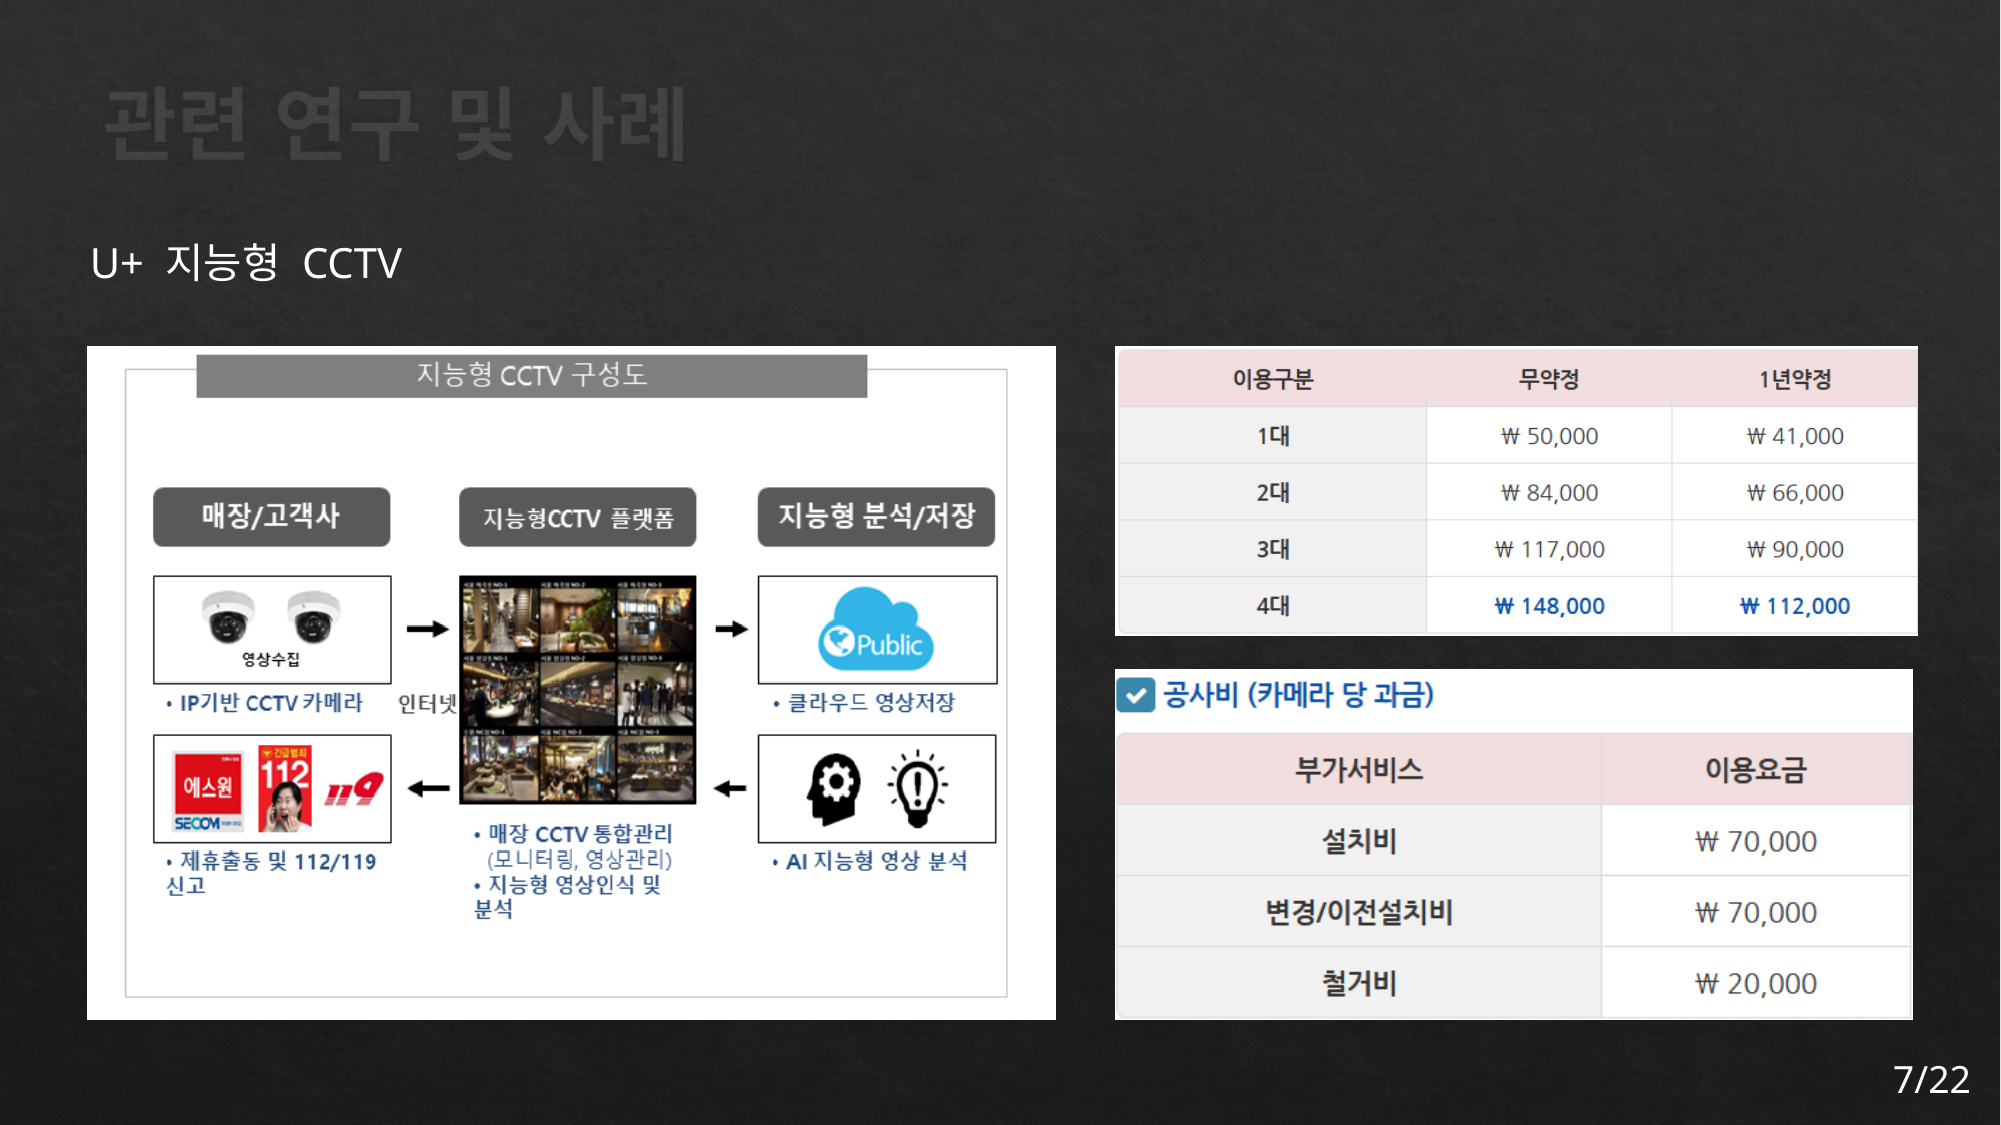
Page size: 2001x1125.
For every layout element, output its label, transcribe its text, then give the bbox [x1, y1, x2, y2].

title 관련 연구 및 사례 [87, 65, 1138, 179]
text_box U+ 지능형 CCTV [74, 229, 1918, 295]
picture [87, 346, 1056, 1021]
text_box 7/22 [1878, 1048, 2000, 1108]
picture [1115, 669, 1913, 1021]
picture [1115, 346, 1918, 636]
